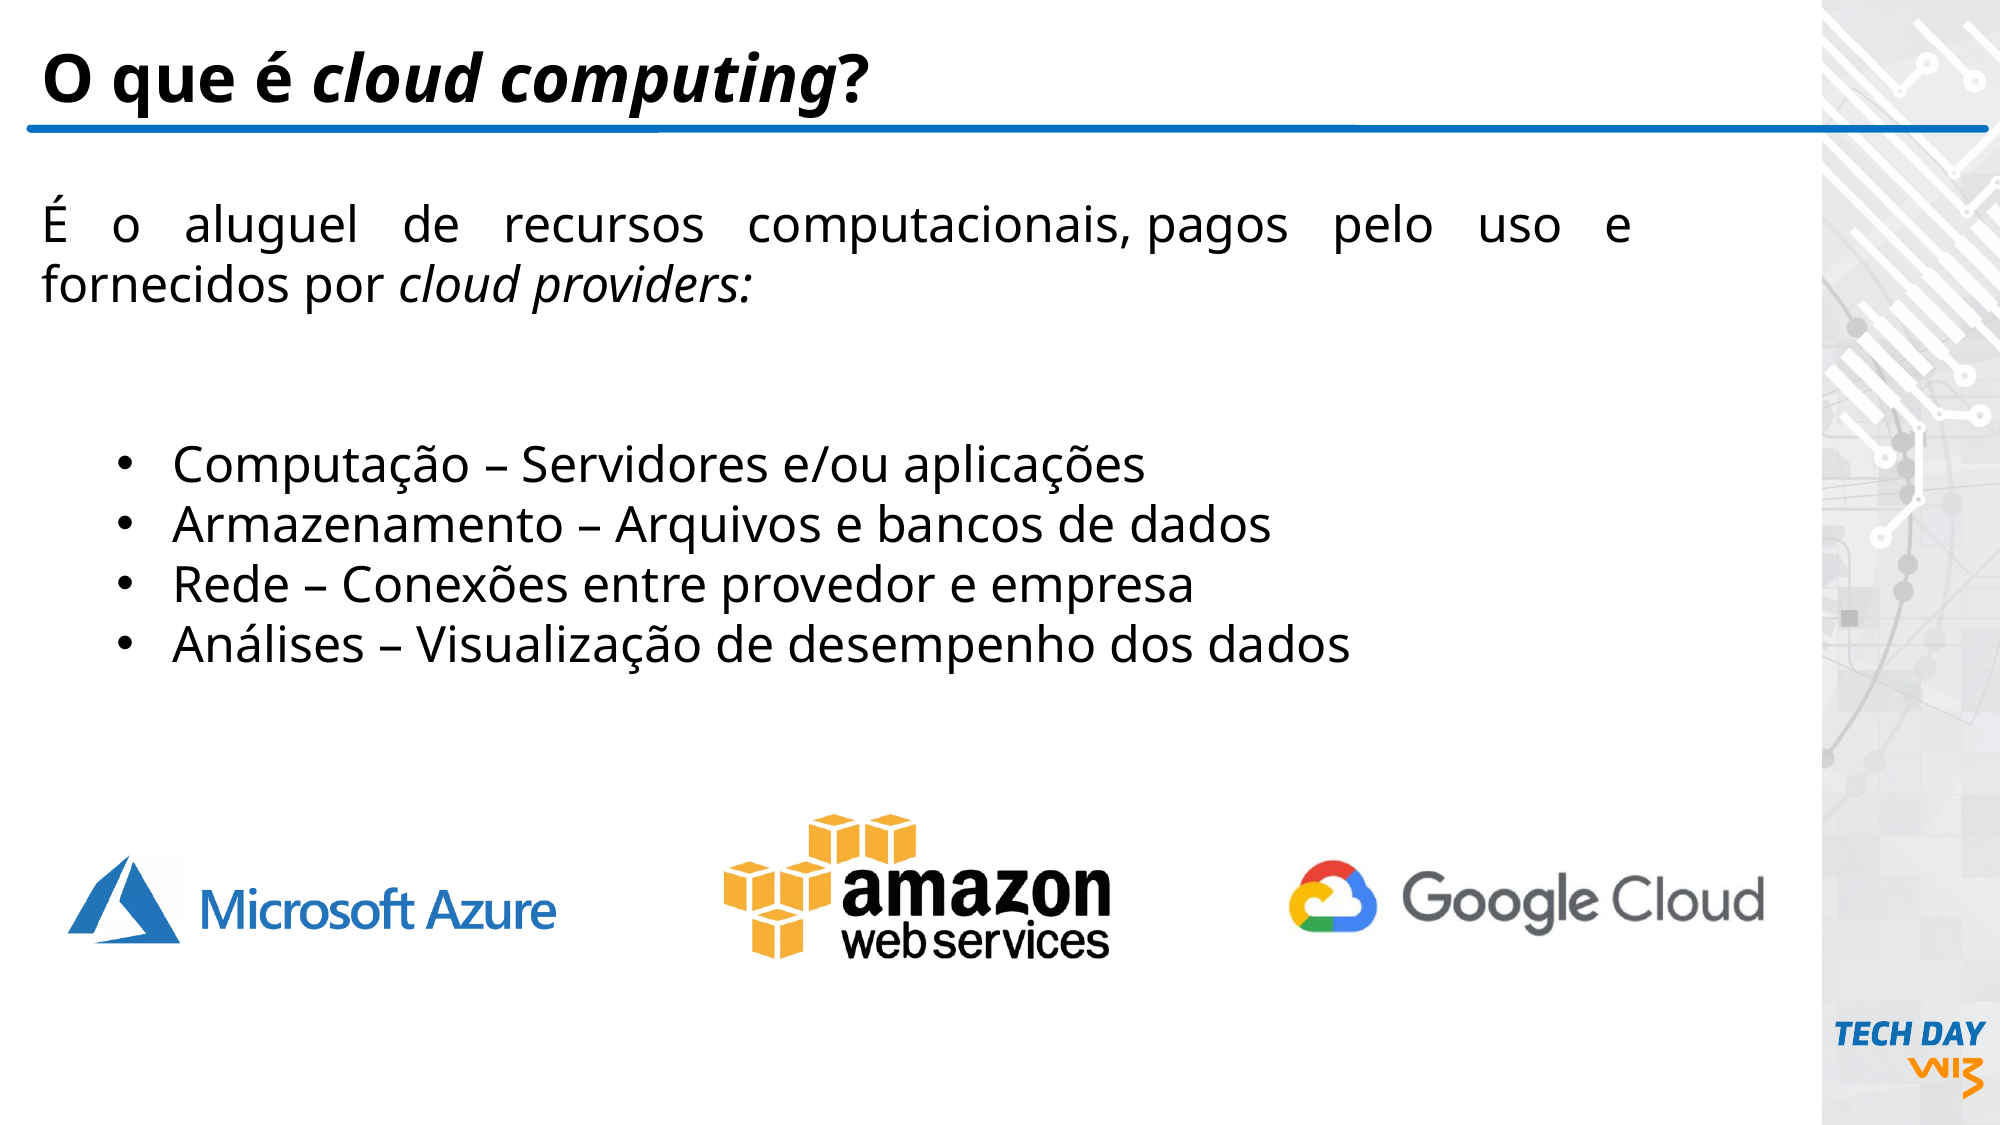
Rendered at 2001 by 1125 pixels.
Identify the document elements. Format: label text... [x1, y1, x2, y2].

picture [1821, 0, 2000, 1125]
picture [1283, 855, 1769, 942]
text_box [1649, 125, 1989, 133]
text_box O que é cloud computing? [26, 28, 1664, 124]
picture [719, 800, 1124, 977]
text_box É o aluguel de recursos computacionais, pagos pelo uso e fornecidos por cloud providers: Computação – Servidores e/ou aplicações Armazenamento – Arquivos e bancos de dados Rede – Conexões entre provedor e empresa Análises – Visualização de desempenho dos dados [26, 124, 1649, 800]
picture [53, 844, 572, 964]
